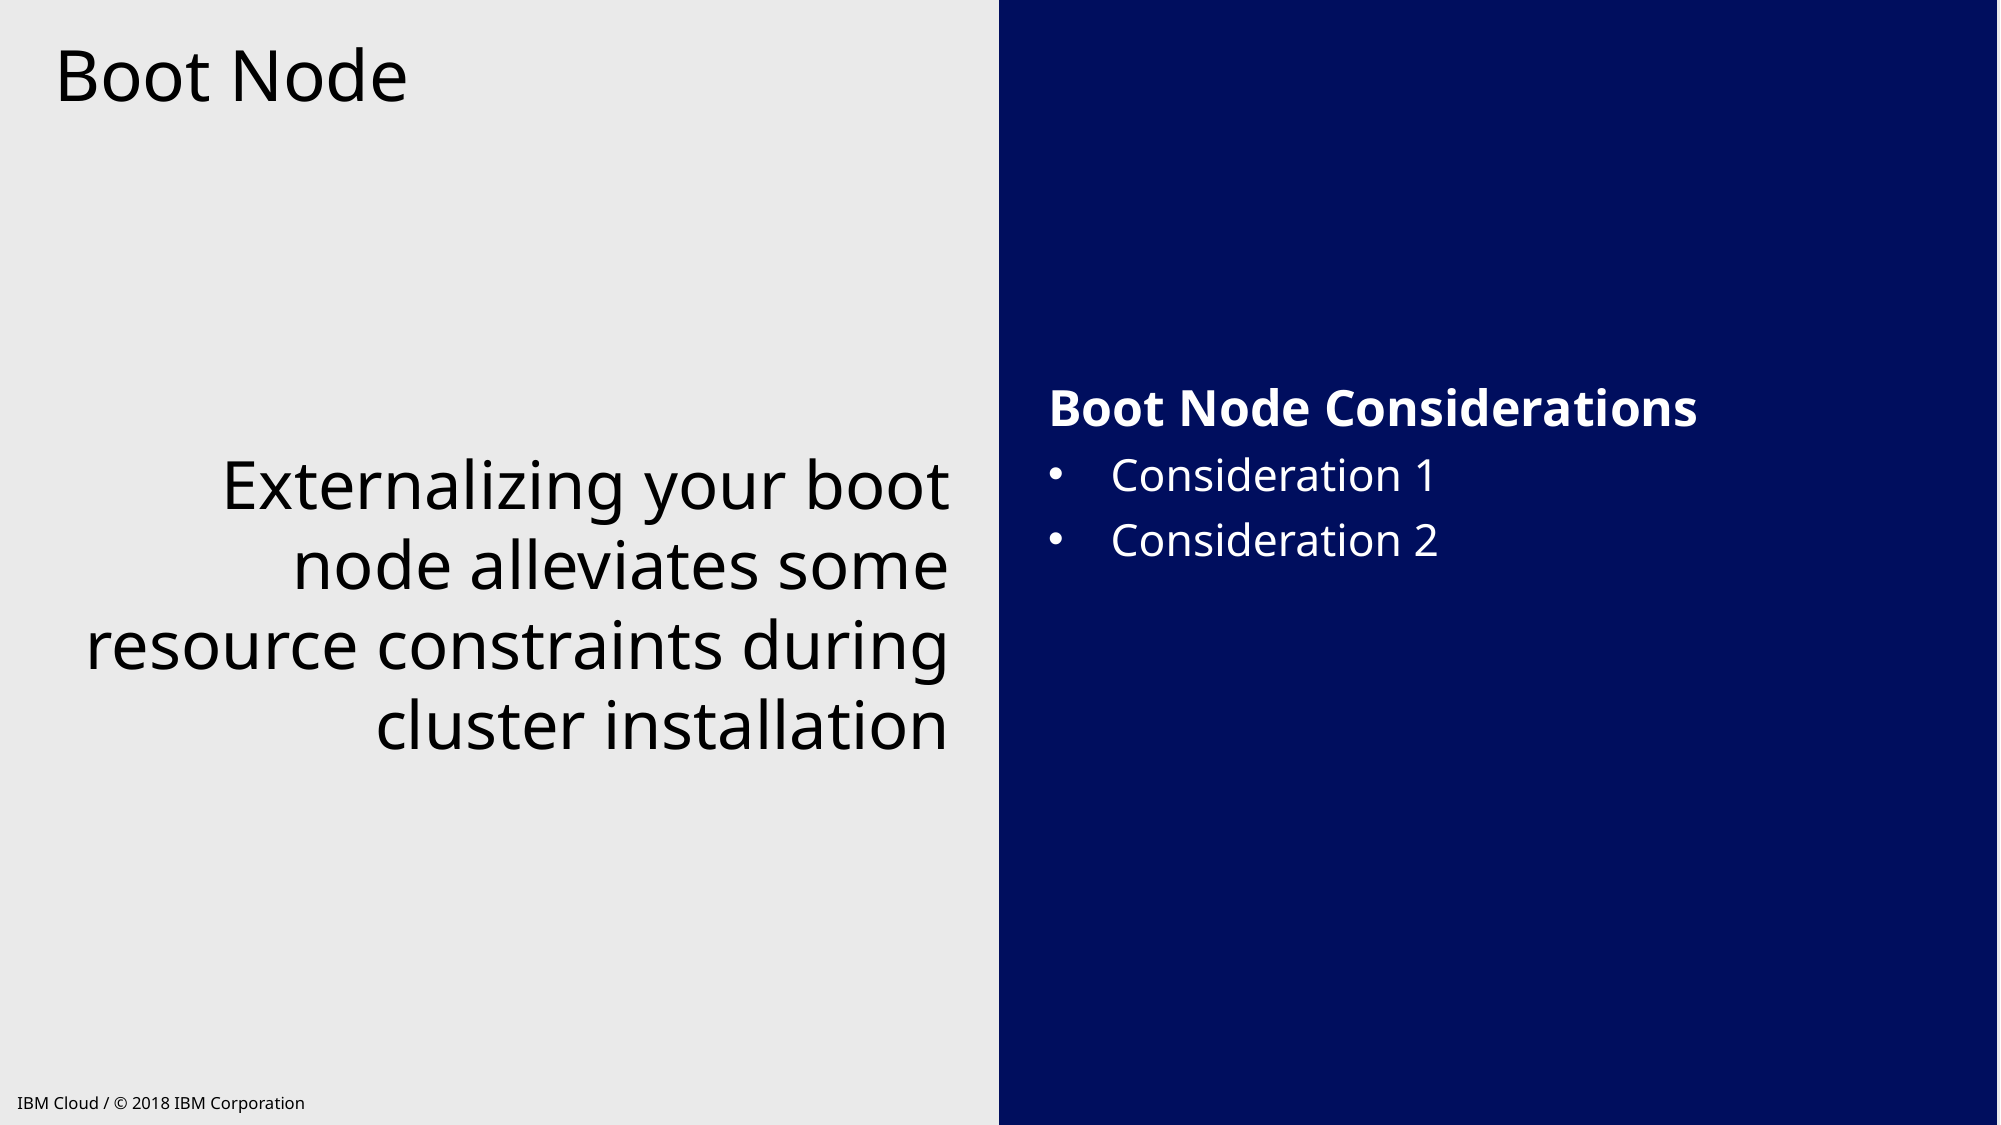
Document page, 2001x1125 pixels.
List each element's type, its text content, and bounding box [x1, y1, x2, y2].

list Boot Node Considerations Consideration 1 Consideration 2 [1048, 52, 1948, 1071]
text_box IBM Cloud / © 2018 IBM Corporation [17, 1091, 1068, 1115]
list Externalizing your boot node alleviates some resource constraints during cluster installation [51, 150, 952, 1056]
text_box [999, 0, 1997, 1125]
text_box Boot Node [39, 23, 425, 124]
